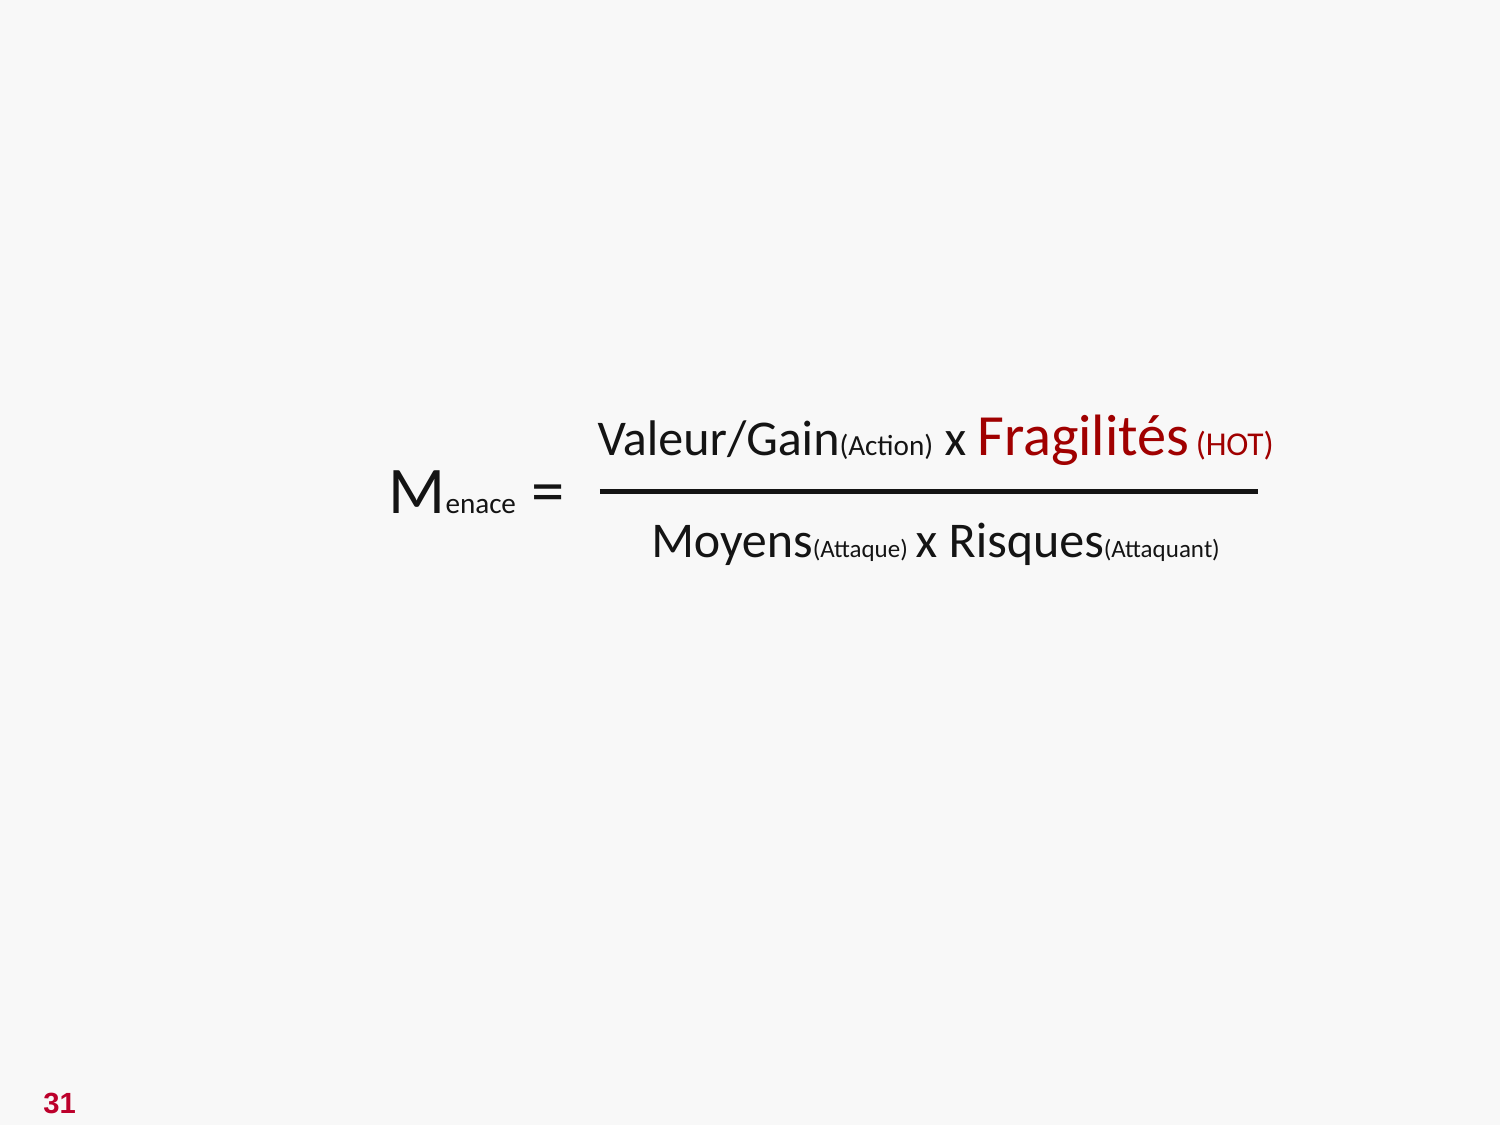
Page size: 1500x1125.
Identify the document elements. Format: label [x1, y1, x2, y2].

text_box [375, 391, 1290, 575]
